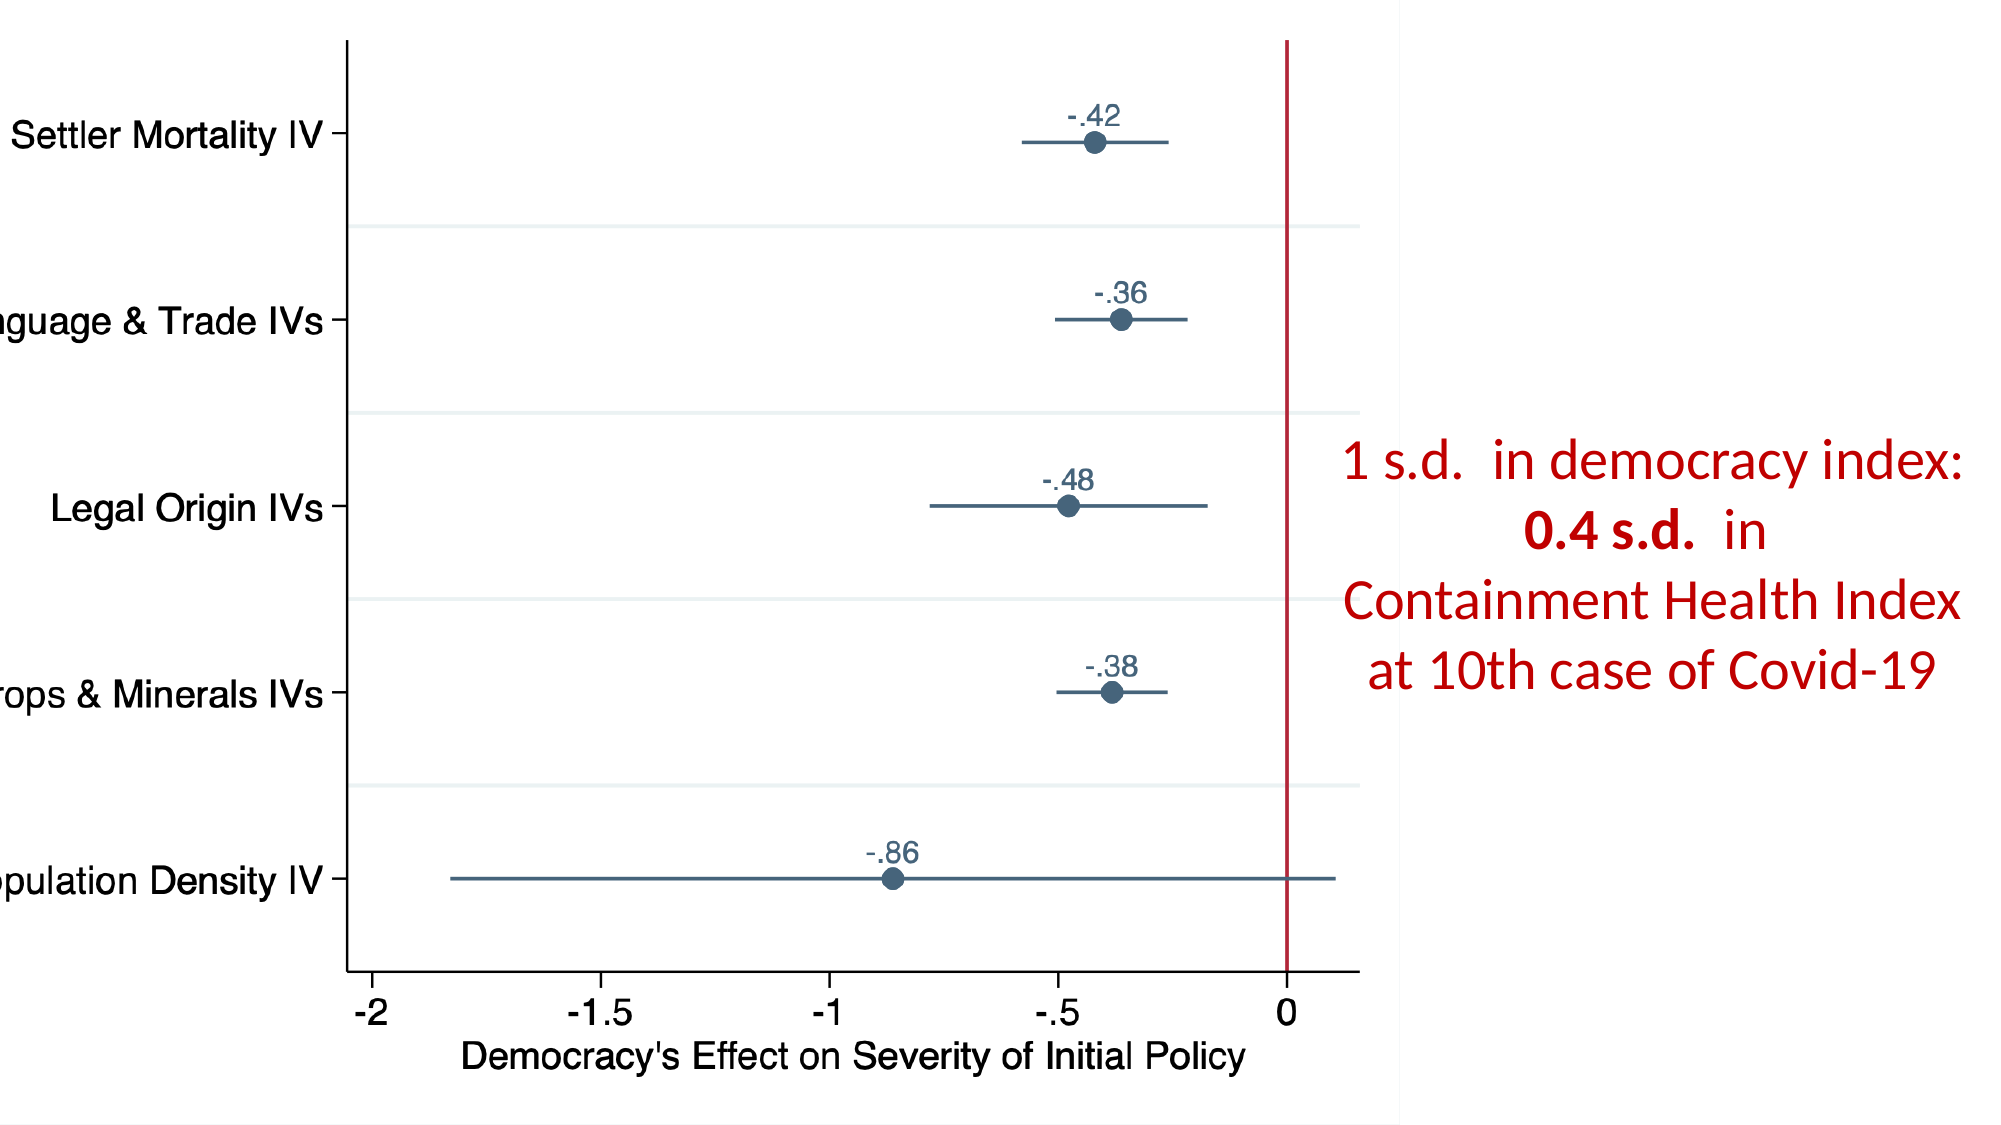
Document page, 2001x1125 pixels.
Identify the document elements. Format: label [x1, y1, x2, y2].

picture [0, 0, 1400, 1125]
